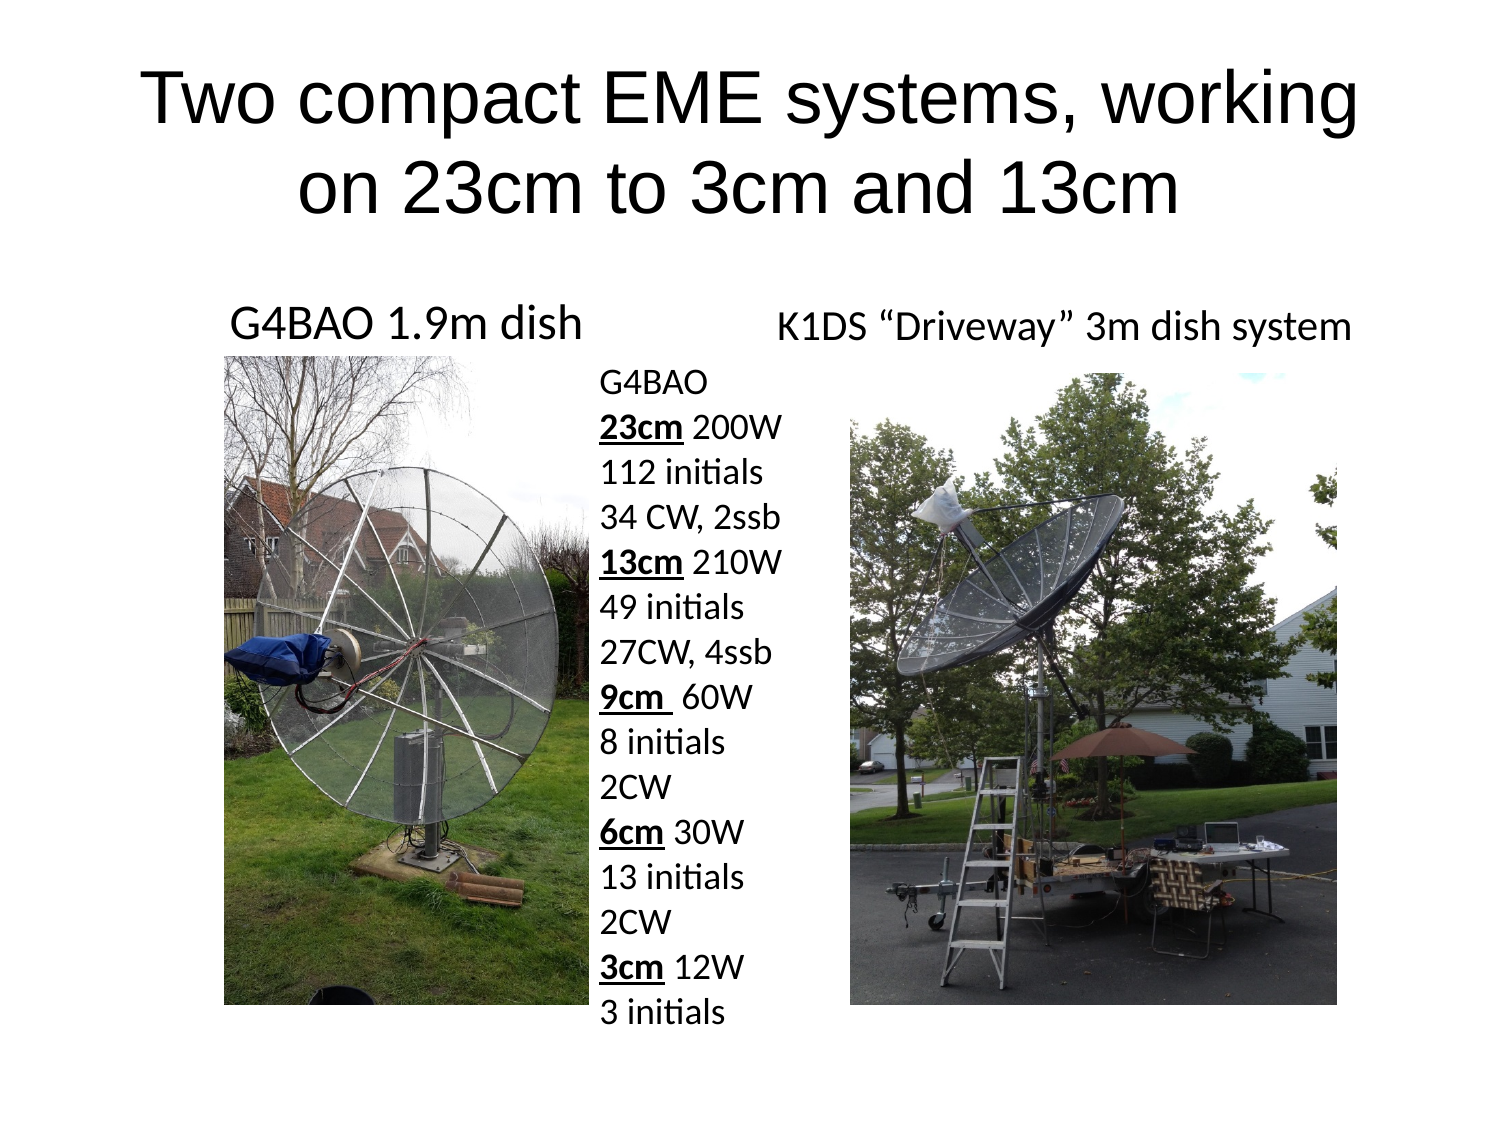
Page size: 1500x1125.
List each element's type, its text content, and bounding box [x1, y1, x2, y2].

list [223, 356, 589, 1006]
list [850, 373, 1337, 1006]
title Two compact EME systems, working on 23cm to 3cm and 13cm [75, 45, 1425, 233]
text_box G4BAO 23cm 200W 112 initials 34 CW, 2ssb 13cm 210W 49 initials 27CW, 4ssb 9cm 60W 8 initials 2CW 6cm 30W 13 initials 2CW 3cm 12W 3 initials [584, 349, 845, 1085]
list K1DS “Driveway” 3m dish system [761, 251, 1425, 357]
list G4BAO 1.9m dish [75, 251, 738, 357]
